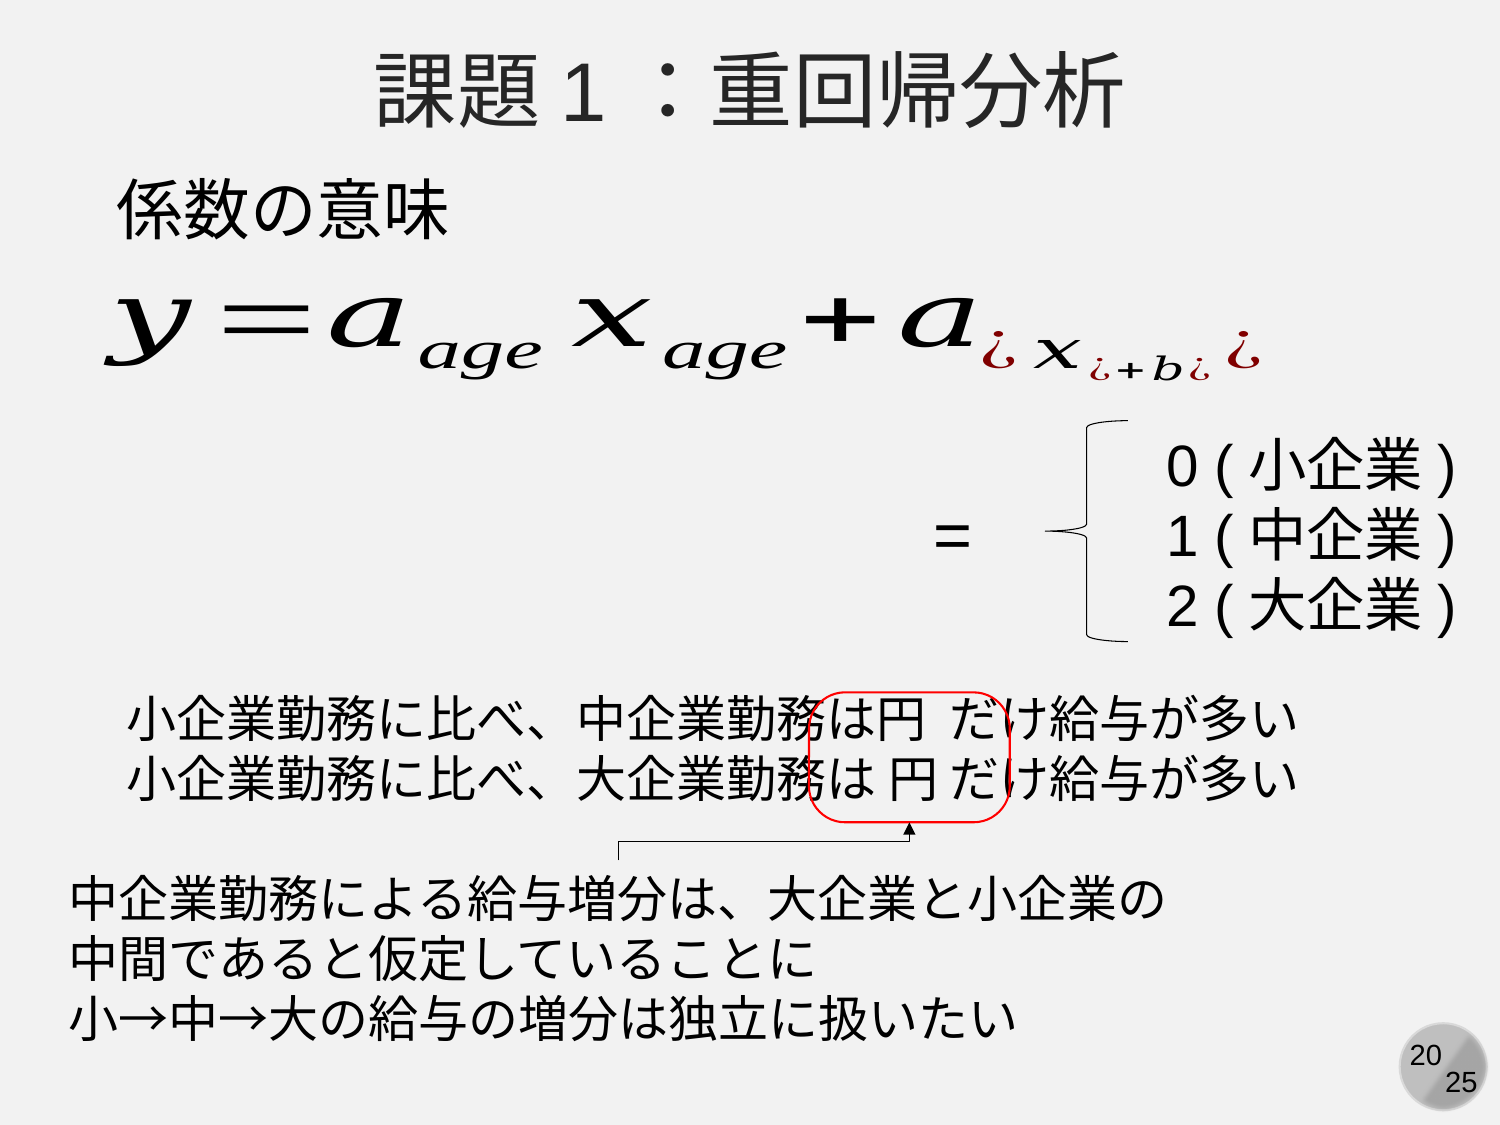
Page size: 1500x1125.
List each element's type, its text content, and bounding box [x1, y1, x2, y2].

list 課題1：重回帰分析 [0, 31, 1500, 155]
text_box [1044, 420, 1128, 643]
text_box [744, 695, 783, 987]
text_box 中企業勤務による給与増分は、大企業と小企業の 中間であると仮定していることに 小→中→大の給与の増分は独立に扱いたい [54, 860, 1183, 1056]
text_box [807, 691, 1011, 824]
text_box 係数の意味 [101, 160, 466, 256]
text_box 0 (小企業) 1 (中企業) 2 (大企業) [1151, 420, 1472, 646]
